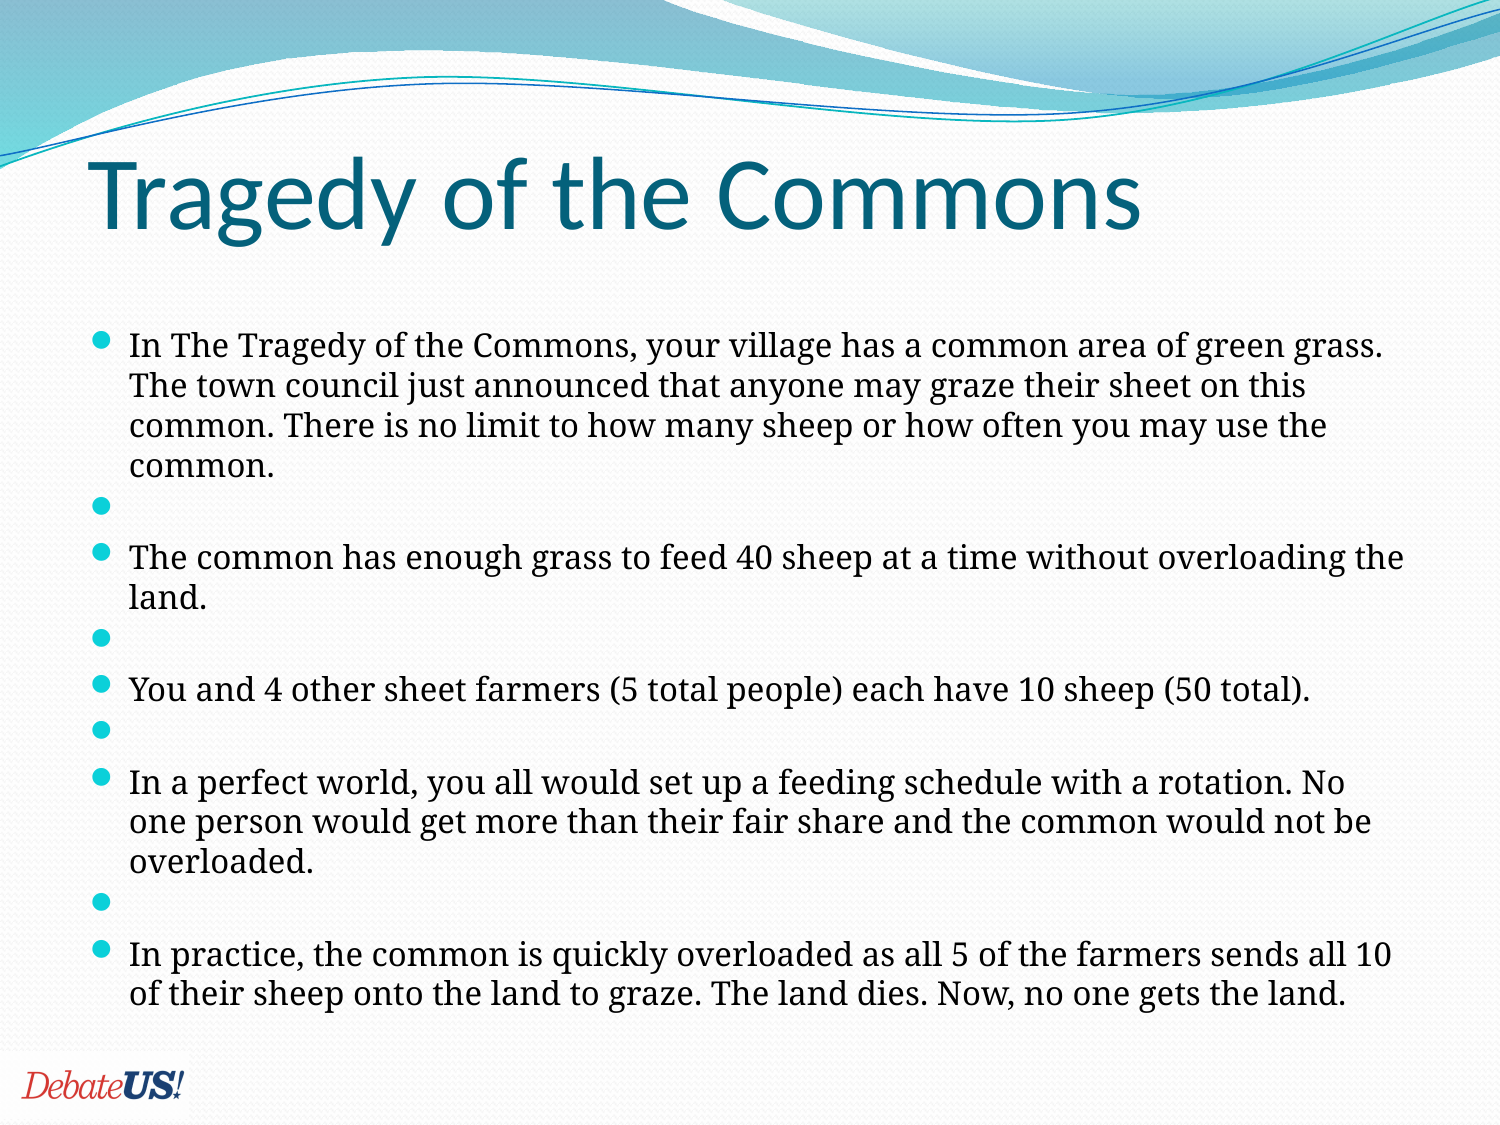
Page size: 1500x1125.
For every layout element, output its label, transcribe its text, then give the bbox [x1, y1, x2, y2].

picture [0, 1051, 190, 1119]
title Tragedy of the Commons [87, 62, 1438, 250]
list In The Tragedy of the Commons, your village has a common area of green grass. The town council just announced that anyone may graze their sheet on this common. There is no limit to how many sheep or how often you may use the common. The common has enough grass to feed 40 sheep at a time without overloading the land. You and 4 other sheet farmers (5 total people) each have 10 sheep (50 total). In a perfect world, you all would set up a feeding schedule with a rotation. No one person would get more than their fair share and the common would not be overloaded. In practice, the common is quickly overloaded as all 5 of the farmers sends all 10 of their sheep onto the land to graze. The land dies. Now, no one gets the land. [75, 317, 1425, 1038]
